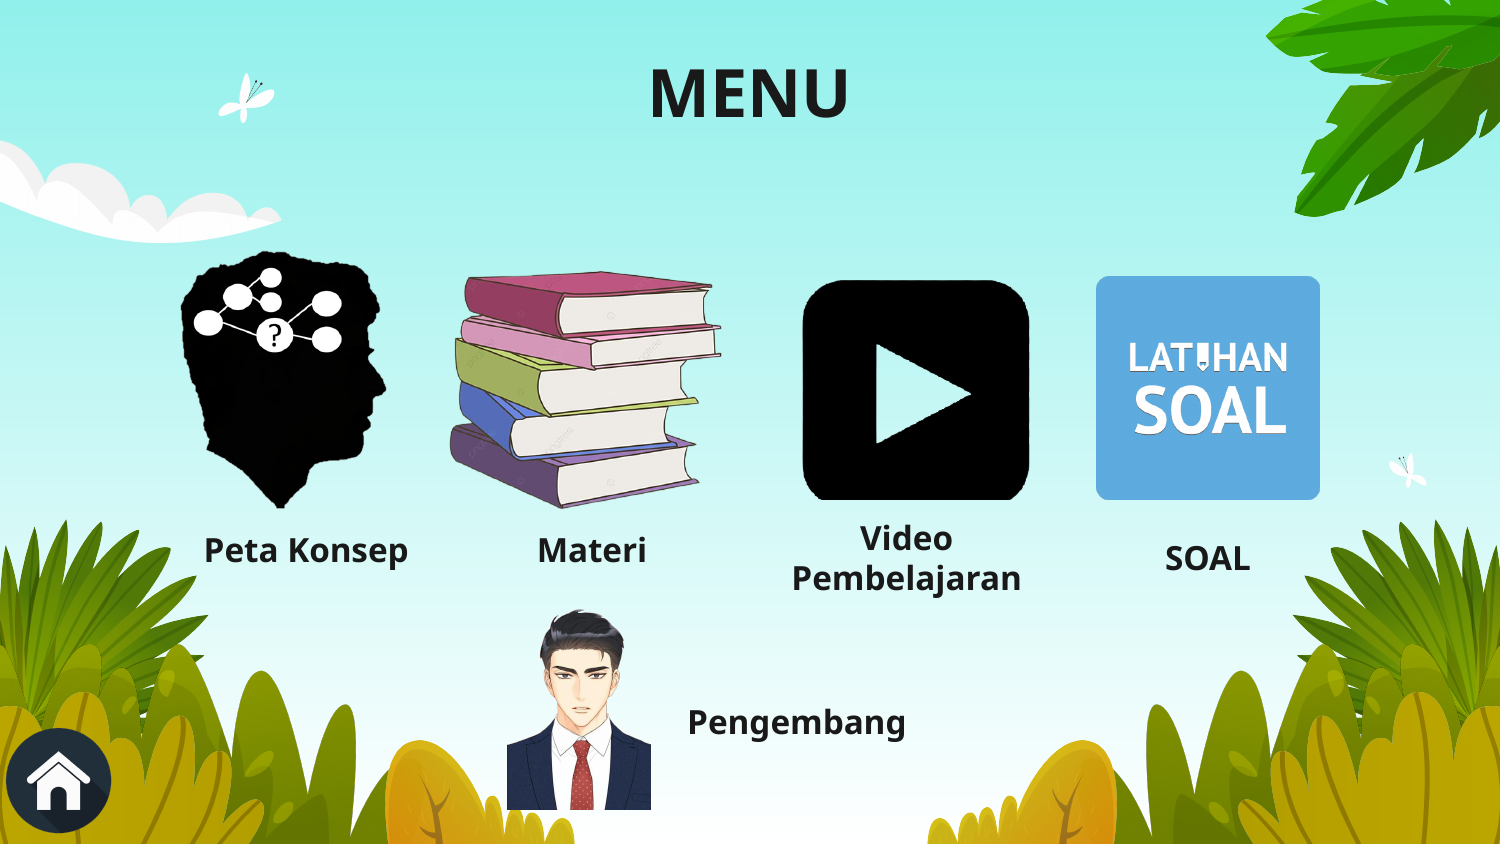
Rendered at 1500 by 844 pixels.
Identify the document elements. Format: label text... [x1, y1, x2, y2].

picture [1387, 451, 1430, 490]
picture [0, 519, 652, 844]
text_box Peta Konsep [167, 522, 446, 577]
text_box Video Pembelajaran [750, 509, 1064, 605]
picture [1265, 0, 1500, 217]
picture [1096, 276, 1320, 501]
text_box Materi [507, 547, 678, 577]
picture [927, 519, 1500, 844]
text_box MENU [609, 43, 891, 139]
picture [796, 276, 1033, 501]
picture [0, 73, 746, 541]
text_box SOAL [1109, 530, 1307, 585]
text_box Pengembang [657, 693, 938, 749]
